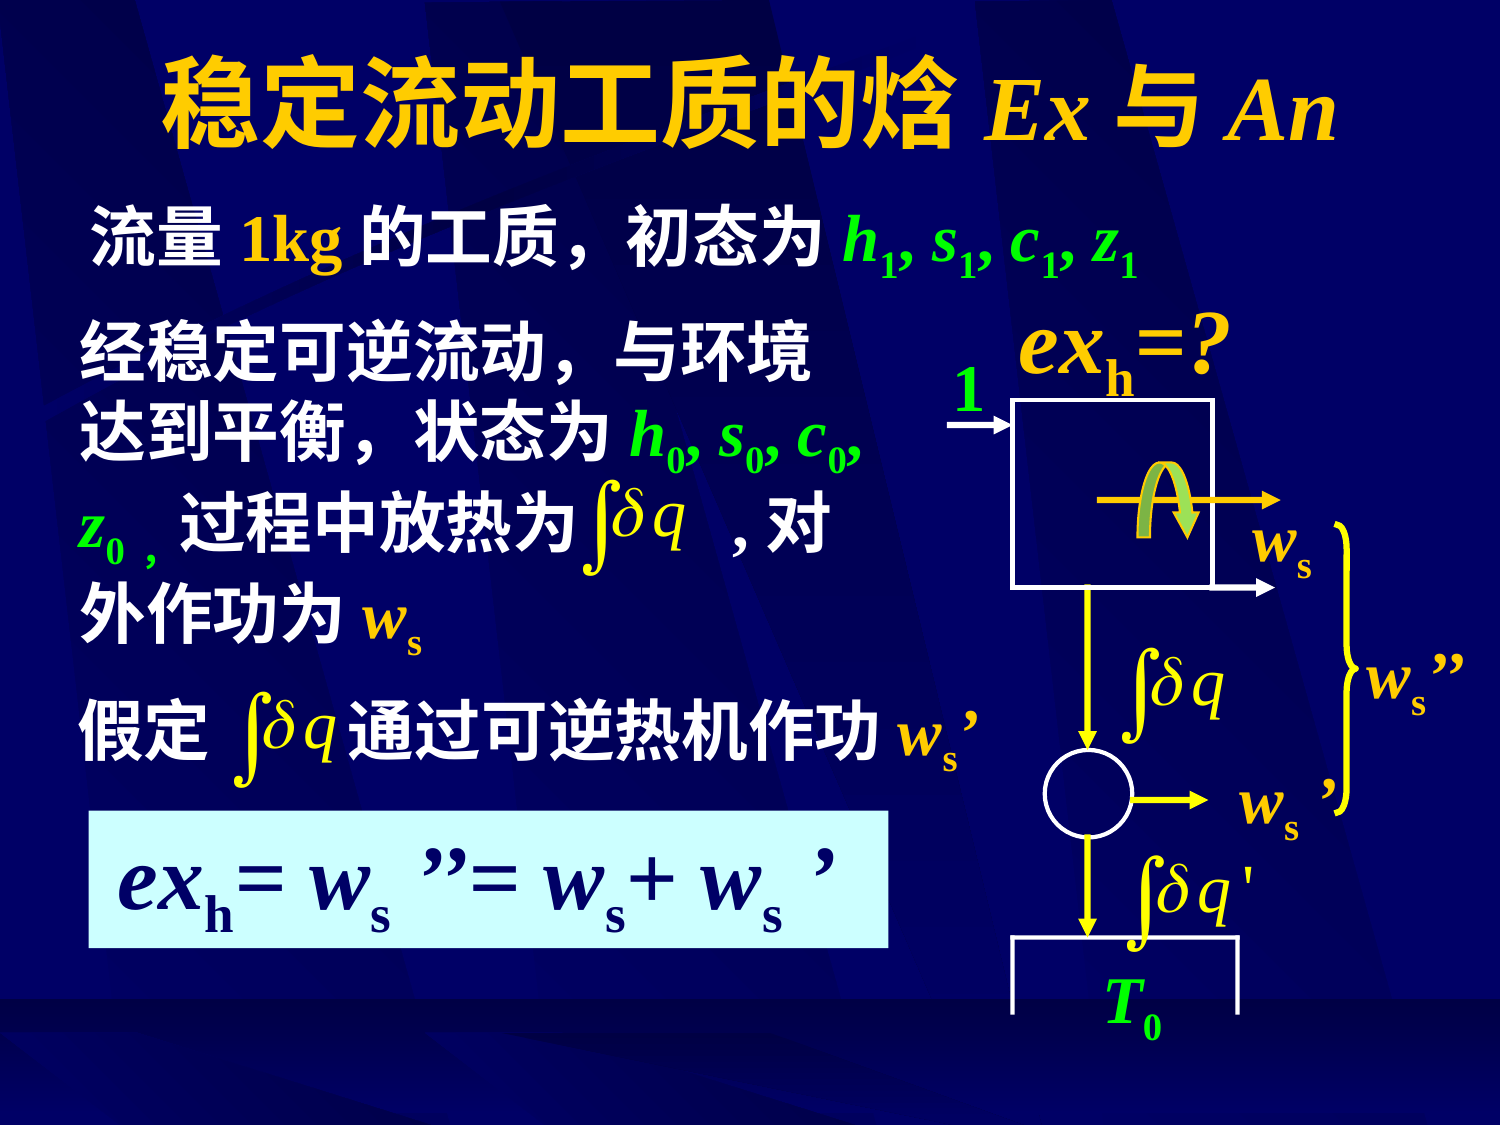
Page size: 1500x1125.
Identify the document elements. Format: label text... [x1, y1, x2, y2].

title 稳定流动工质的焓Ex与An [112, 32, 1388, 168]
text_box ws’’ [1337, 624, 1500, 713]
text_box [1099, 624, 1235, 749]
text_box exh= ws ’’= ws+ ws ’ [88, 810, 889, 949]
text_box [62, 668, 1013, 793]
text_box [64, 302, 890, 638]
text_box [1081, 597, 1094, 751]
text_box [949, 399, 1276, 588]
text_box [1044, 749, 1133, 838]
text_box 1 [937, 337, 1013, 425]
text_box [1012, 937, 1238, 1038]
text_box [1133, 793, 1209, 807]
text_box exh=? [1003, 275, 1248, 398]
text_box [1105, 831, 1260, 956]
text_box [1337, 713, 1347, 813]
text_box [1081, 837, 1094, 935]
text_box [1337, 524, 1347, 624]
text_box ws [1279, 487, 1338, 575]
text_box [1099, 462, 1281, 538]
text_box 流量1kg的工质，初态为h1, s1, c1, z1 [75, 187, 1365, 294]
text_box ws ’ [1224, 749, 1363, 838]
